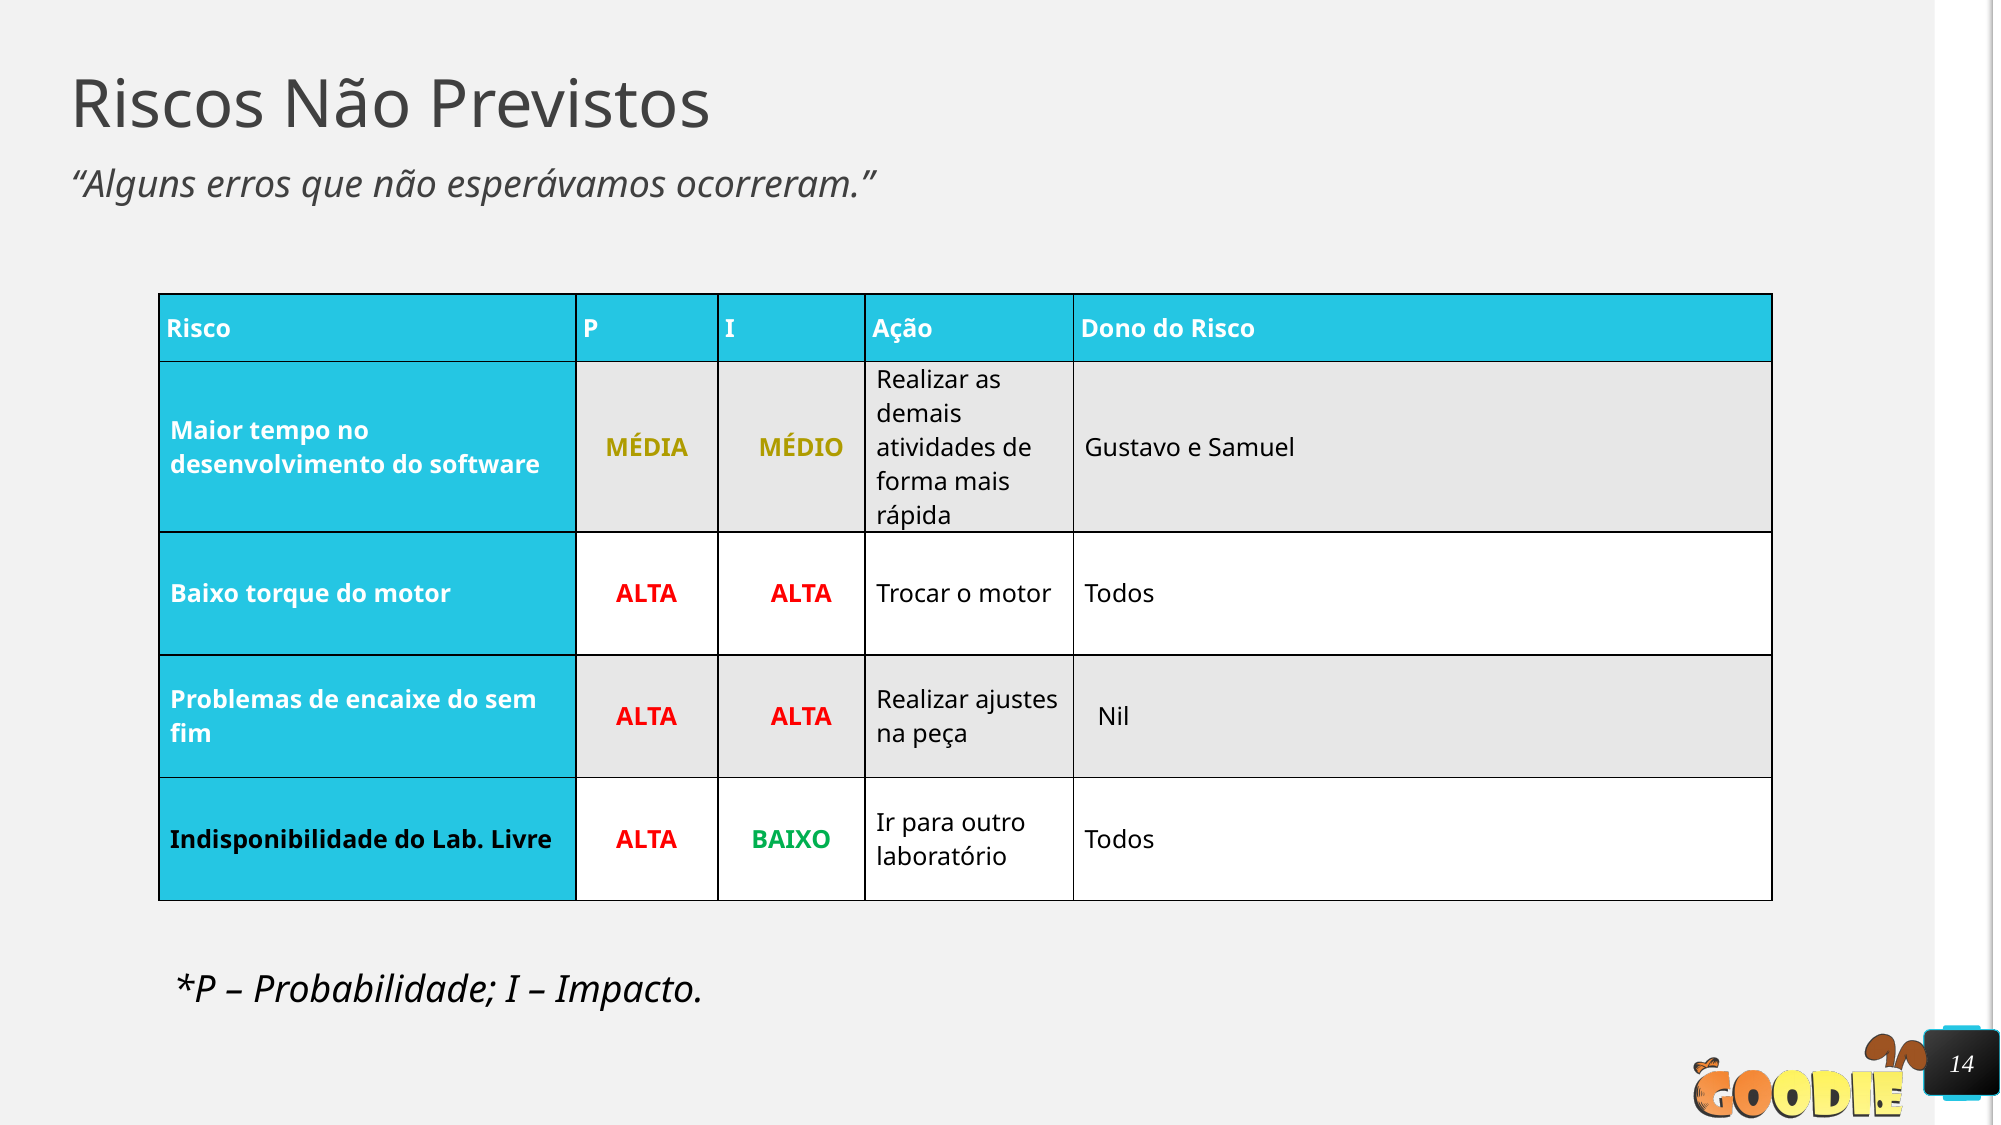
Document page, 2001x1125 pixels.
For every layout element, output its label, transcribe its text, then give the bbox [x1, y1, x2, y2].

table_cell Todos [1074, 533, 1771, 654]
title Riscos Não Previstos [70, 70, 1930, 142]
table_cell Maior tempo no desenvolvimento do software [160, 362, 575, 531]
table_cell ALTA [577, 533, 717, 654]
table_header I [719, 295, 864, 361]
slide_number 14 [1934, 1029, 2000, 1096]
table_cell BAIXO [719, 778, 864, 900]
table_header Ação [866, 295, 1073, 361]
table_cell MÉDIO [719, 362, 864, 531]
table_header Risco [160, 295, 575, 361]
table_cell ALTA [577, 778, 717, 900]
table_cell ALTA [719, 533, 864, 654]
table_header Dono do Risco [1074, 295, 1771, 361]
table_header P [577, 295, 717, 361]
table_cell Baixo torque do motor [160, 533, 575, 654]
list “Alguns erros que não esperávamos ocorreram.” [70, 165, 1931, 225]
table_cell ALTA [577, 656, 717, 777]
table_cell Realizar ajustes na peça [866, 656, 1073, 777]
text_box *P – Probabilidade; I – Impacto. [158, 958, 1794, 1018]
table_cell Problemas de encaixe do sem fim [160, 656, 575, 777]
table_cell Gustavo e Samuel [1074, 362, 1771, 531]
table_cell Todos [1074, 778, 1771, 900]
table_cell MÉDIA [577, 362, 717, 531]
table_cell ALTA [719, 656, 864, 777]
table_cell Nil [1074, 656, 1771, 777]
picture [1681, 1029, 1934, 1125]
table_cell Trocar o motor [866, 533, 1073, 654]
table_cell Ir para outro laboratório [866, 778, 1073, 900]
table_cell Indisponibilidade do Lab. Livre [160, 778, 575, 900]
table_cell Realizar as demais atividades de forma mais rápida [866, 362, 1073, 531]
